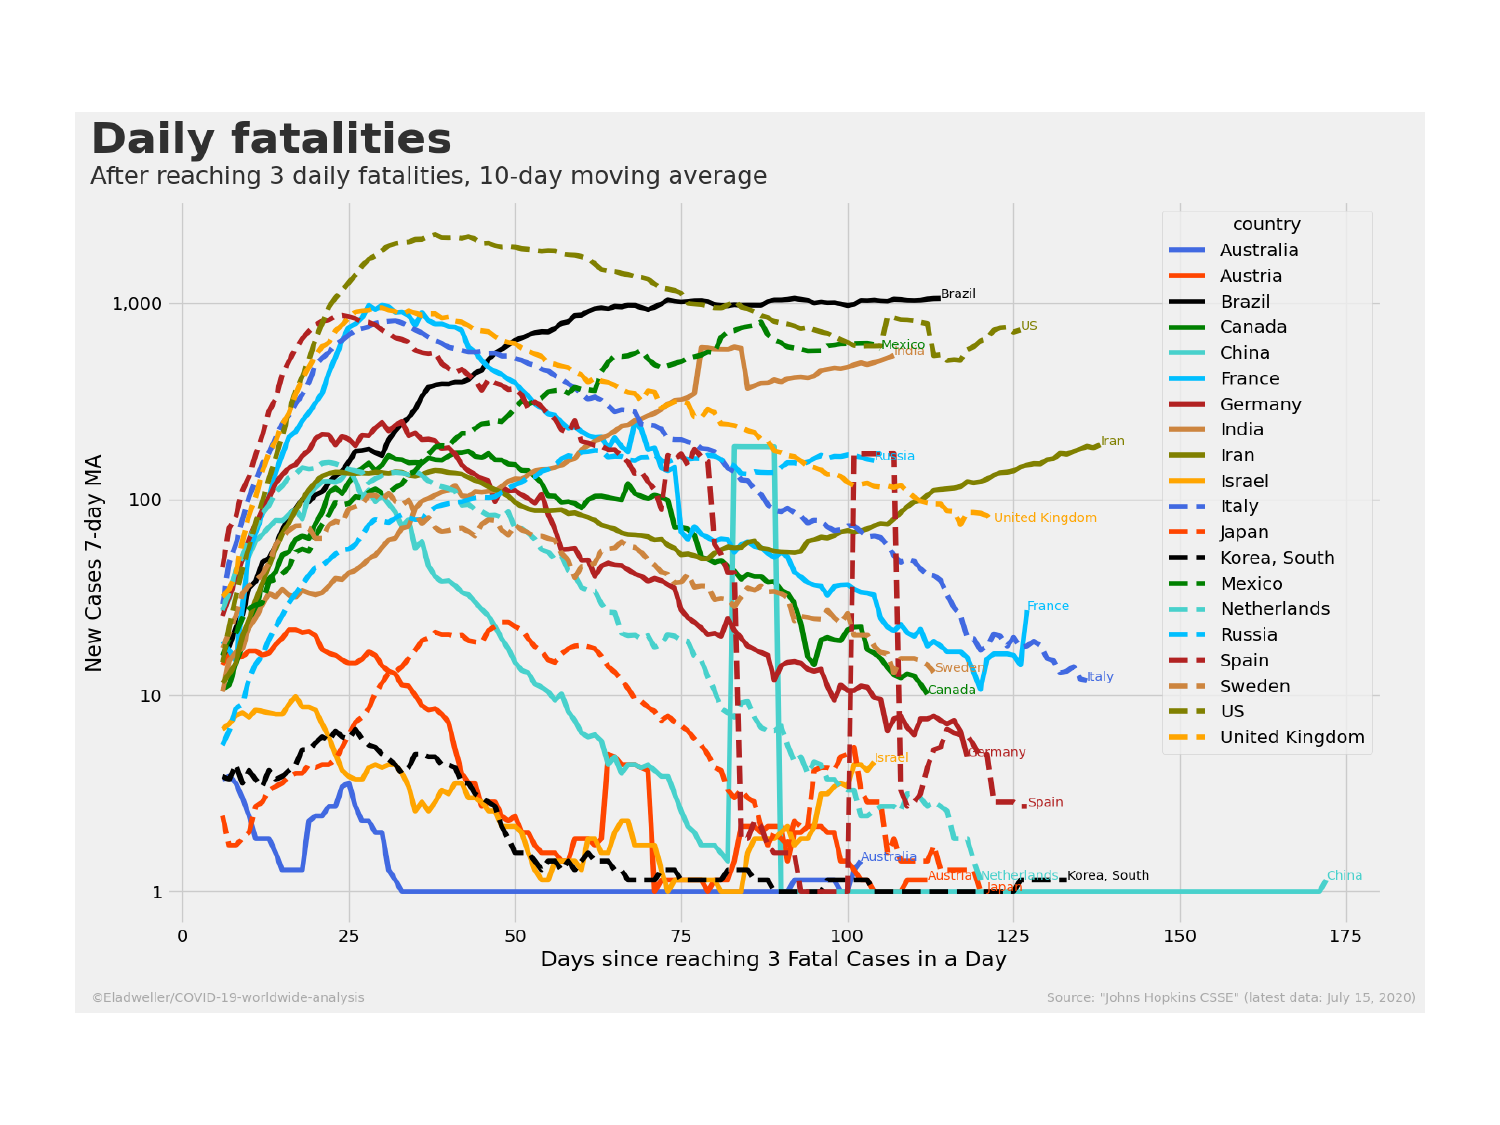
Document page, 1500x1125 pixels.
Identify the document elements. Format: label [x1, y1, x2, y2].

picture [74, 112, 1426, 1013]
